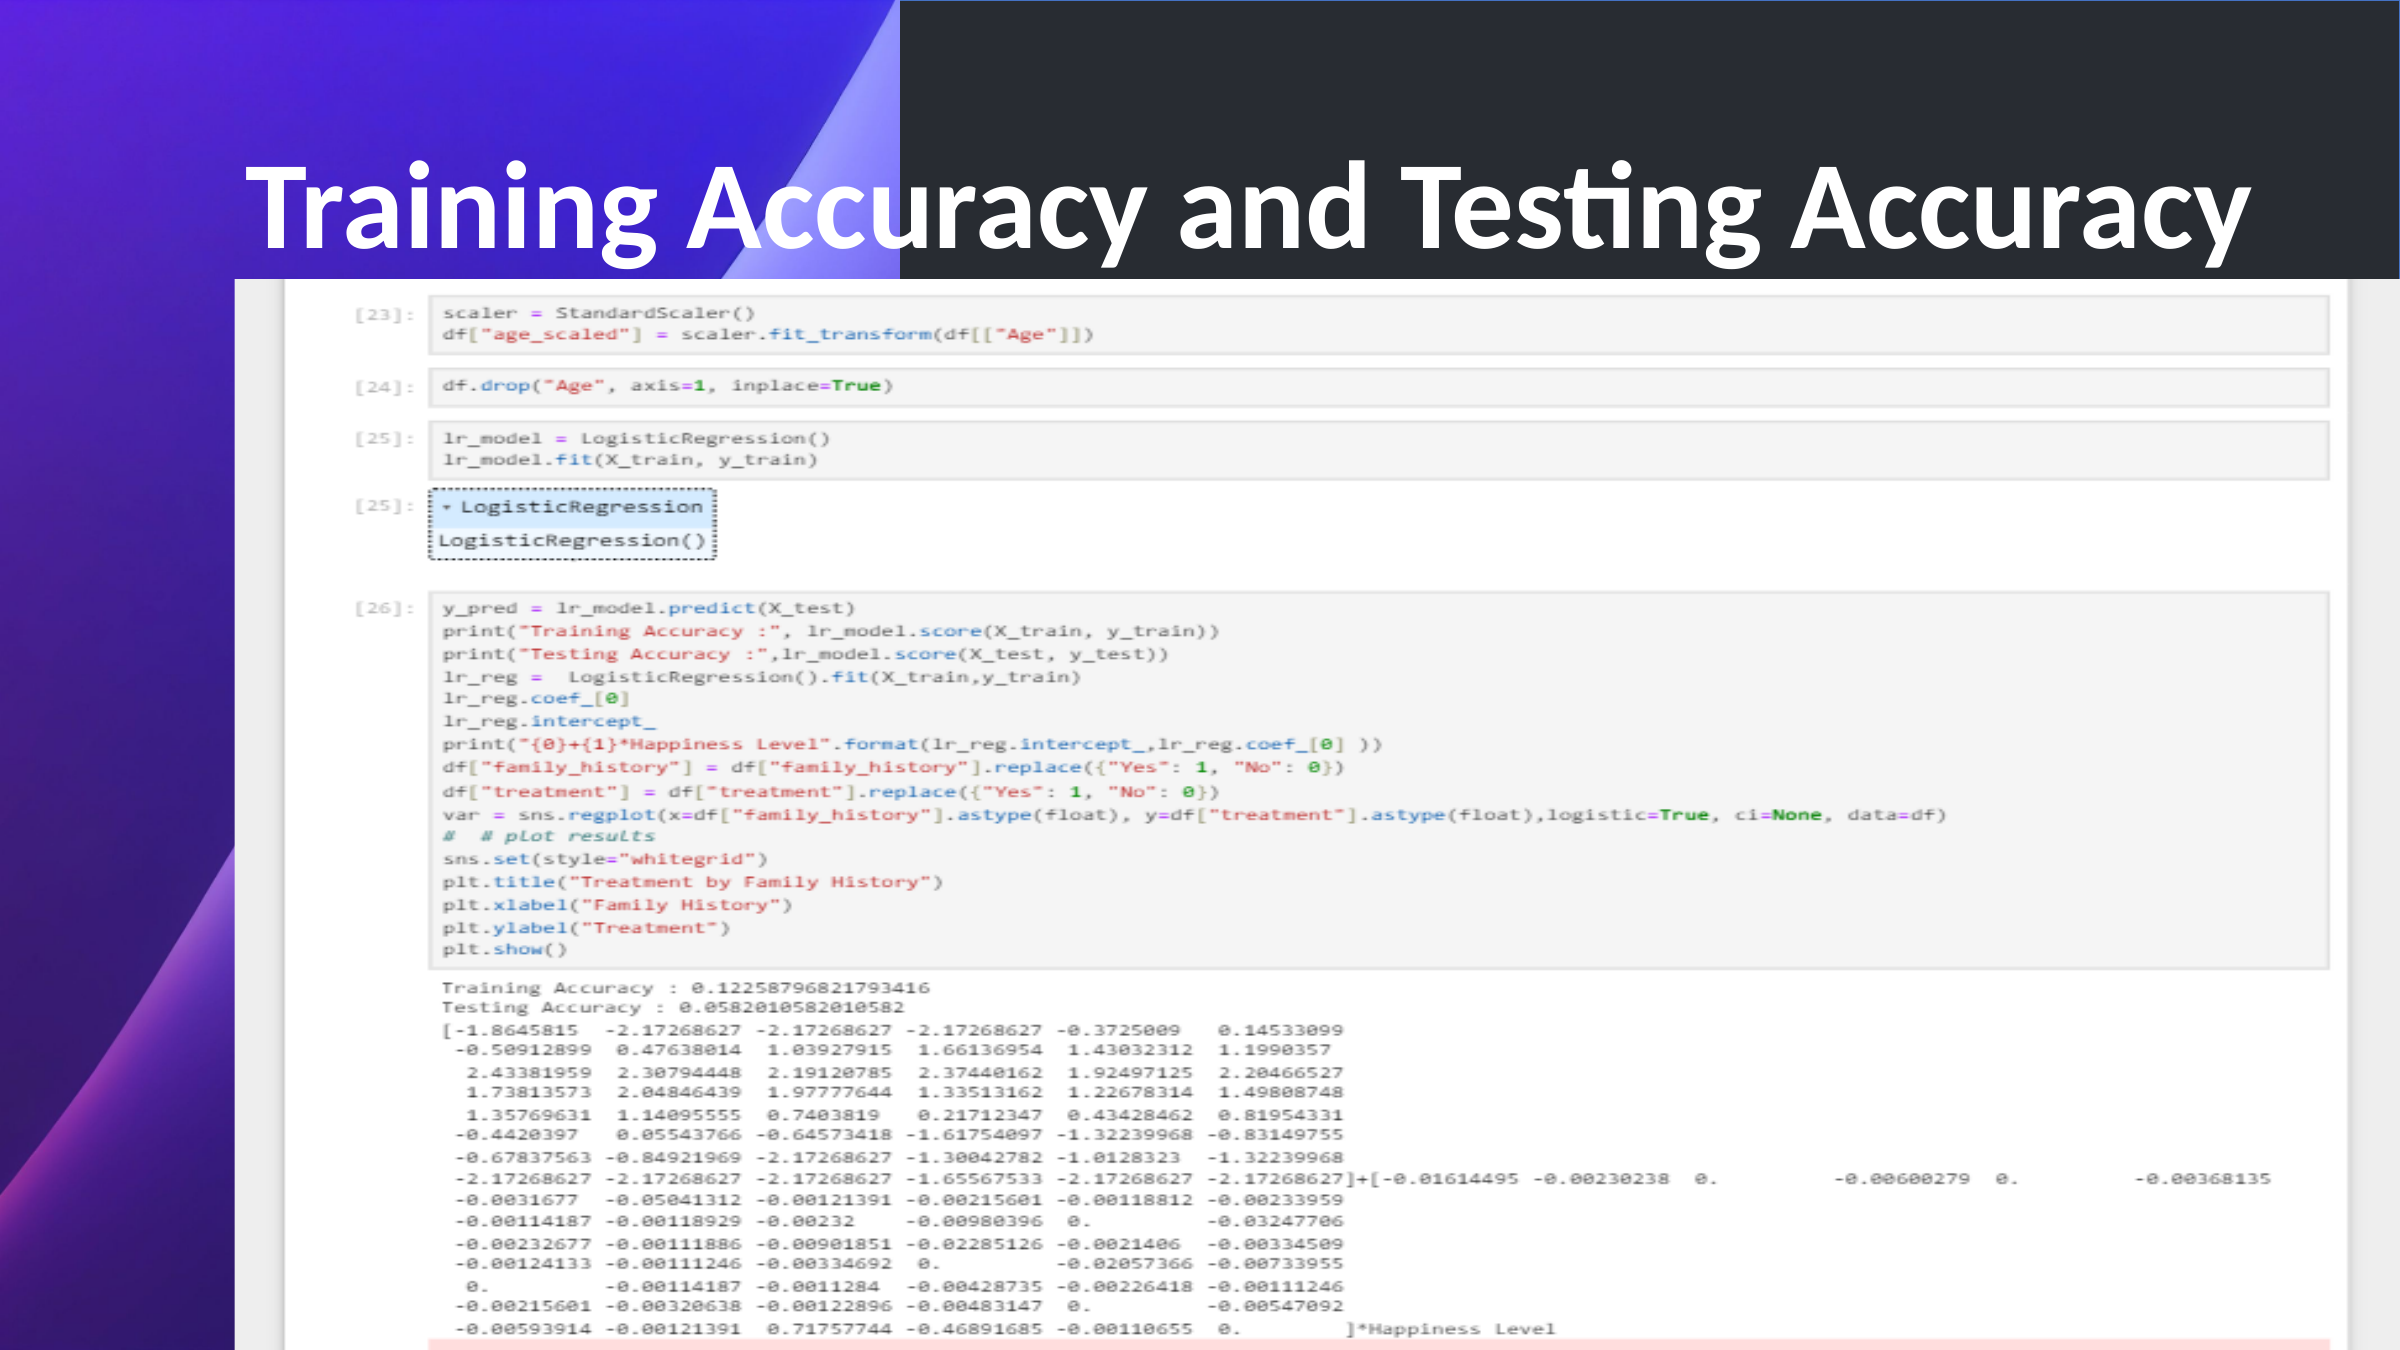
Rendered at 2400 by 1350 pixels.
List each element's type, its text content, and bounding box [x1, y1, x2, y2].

picture [0, 0, 2400, 1350]
text_box [900, 0, 2400, 279]
text_box Training Accuracy and Testing Accuracy [900, 116, 2363, 278]
